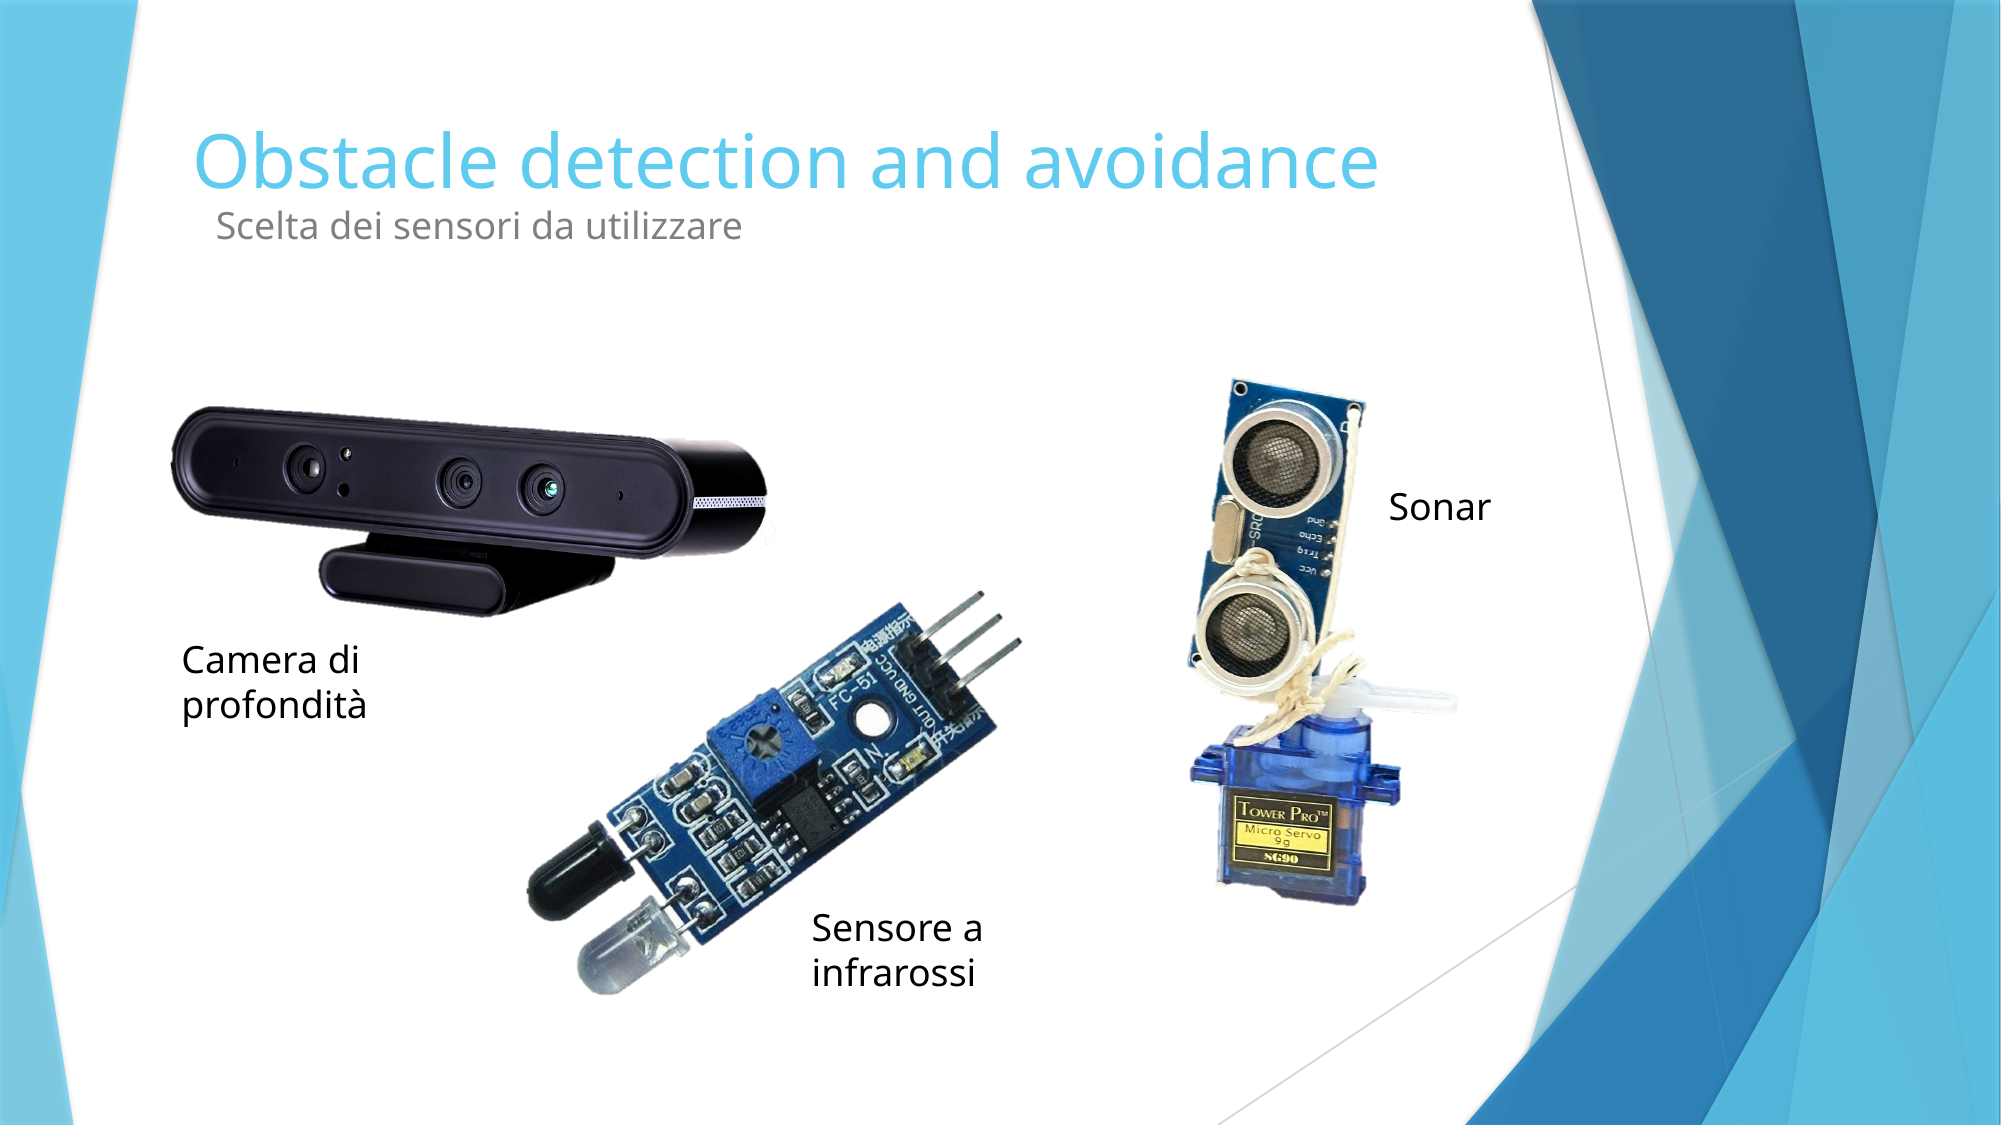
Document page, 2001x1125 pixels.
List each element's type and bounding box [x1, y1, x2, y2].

picture [136, 254, 1610, 1089]
text_box [0, 0, 2000, 1125]
